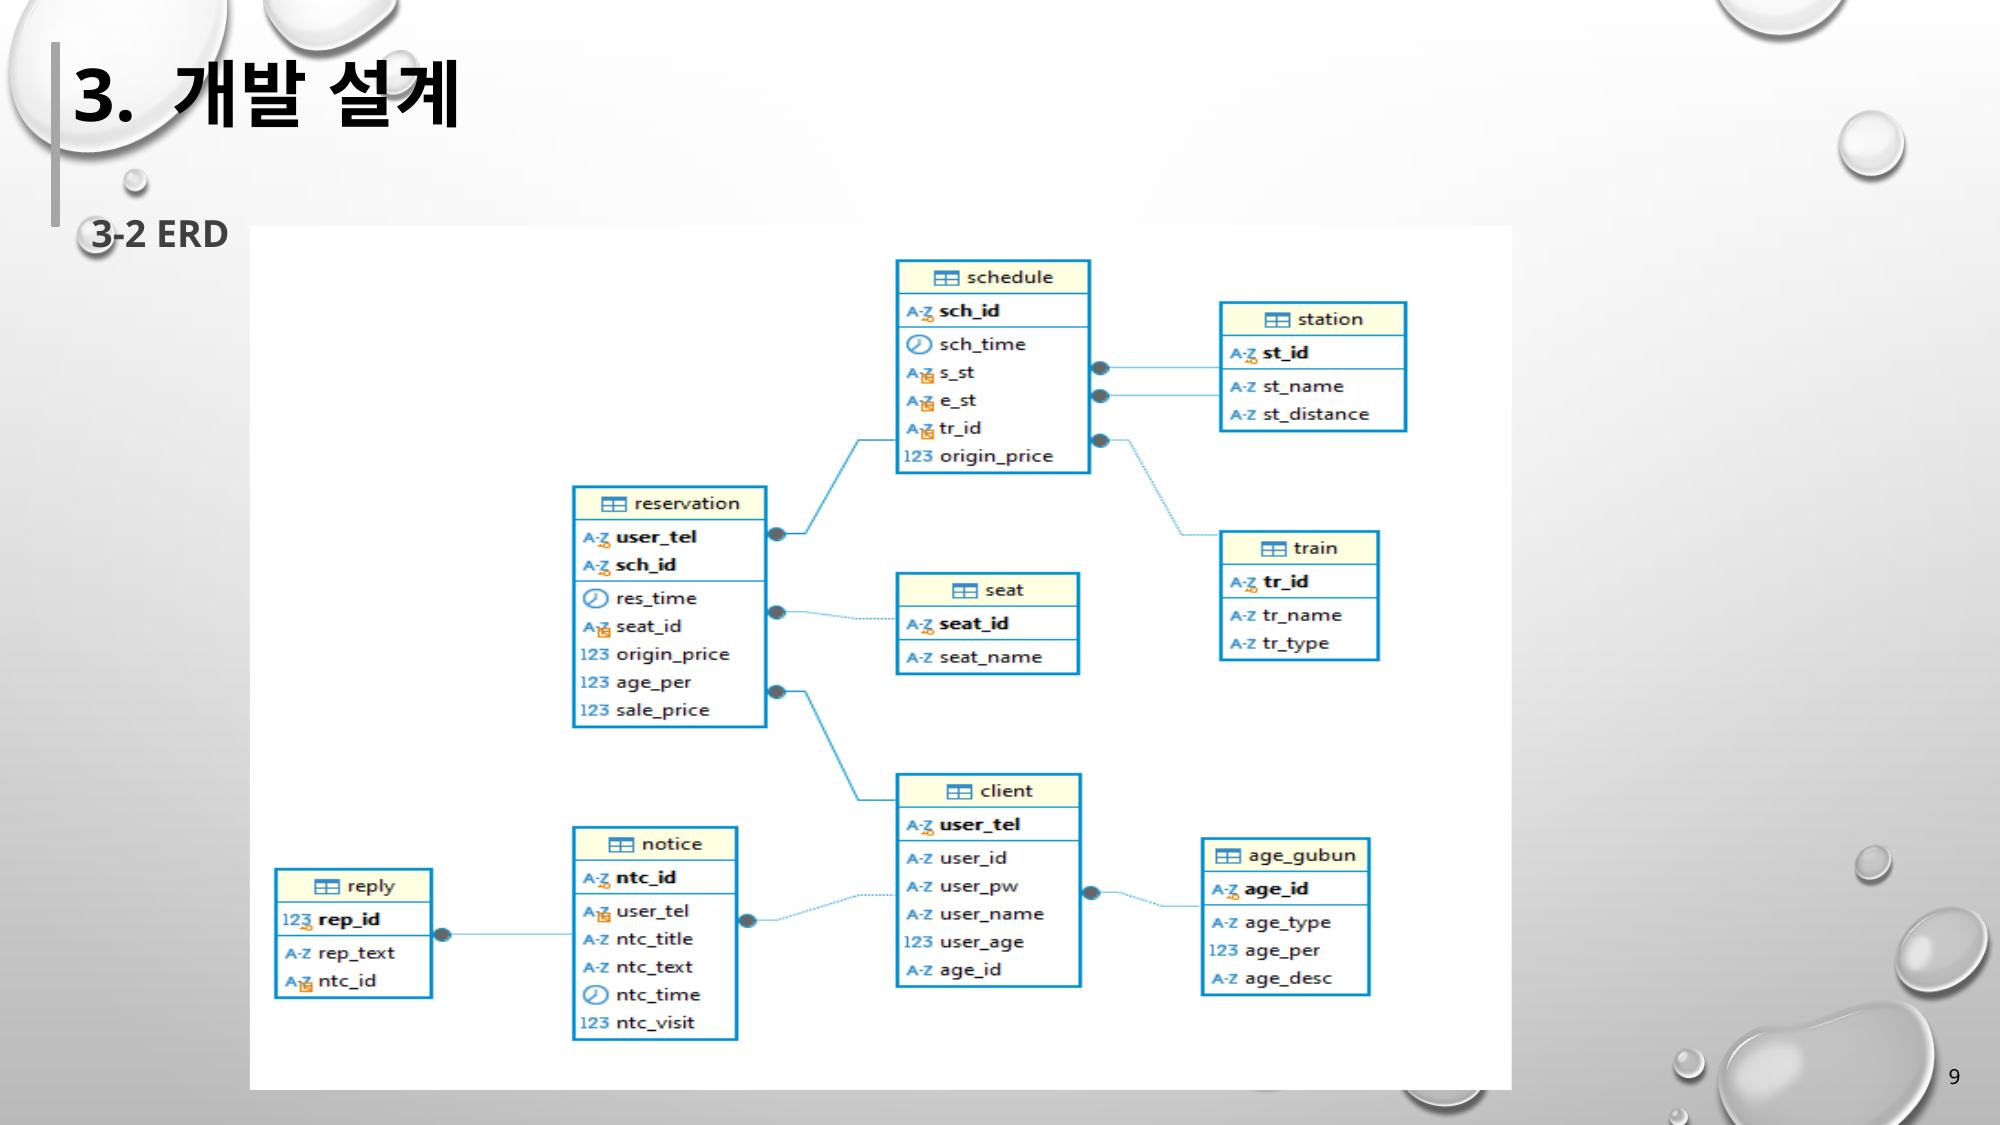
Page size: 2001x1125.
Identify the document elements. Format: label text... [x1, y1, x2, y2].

text_box 3. 개발 설계 [59, 41, 1069, 144]
text_box [249, 226, 1512, 1090]
picture [0, 0, 2000, 1125]
text_box 3-2 ERD [76, 202, 903, 262]
slide_number 9 [1850, 1047, 1976, 1108]
text_box [51, 42, 60, 227]
